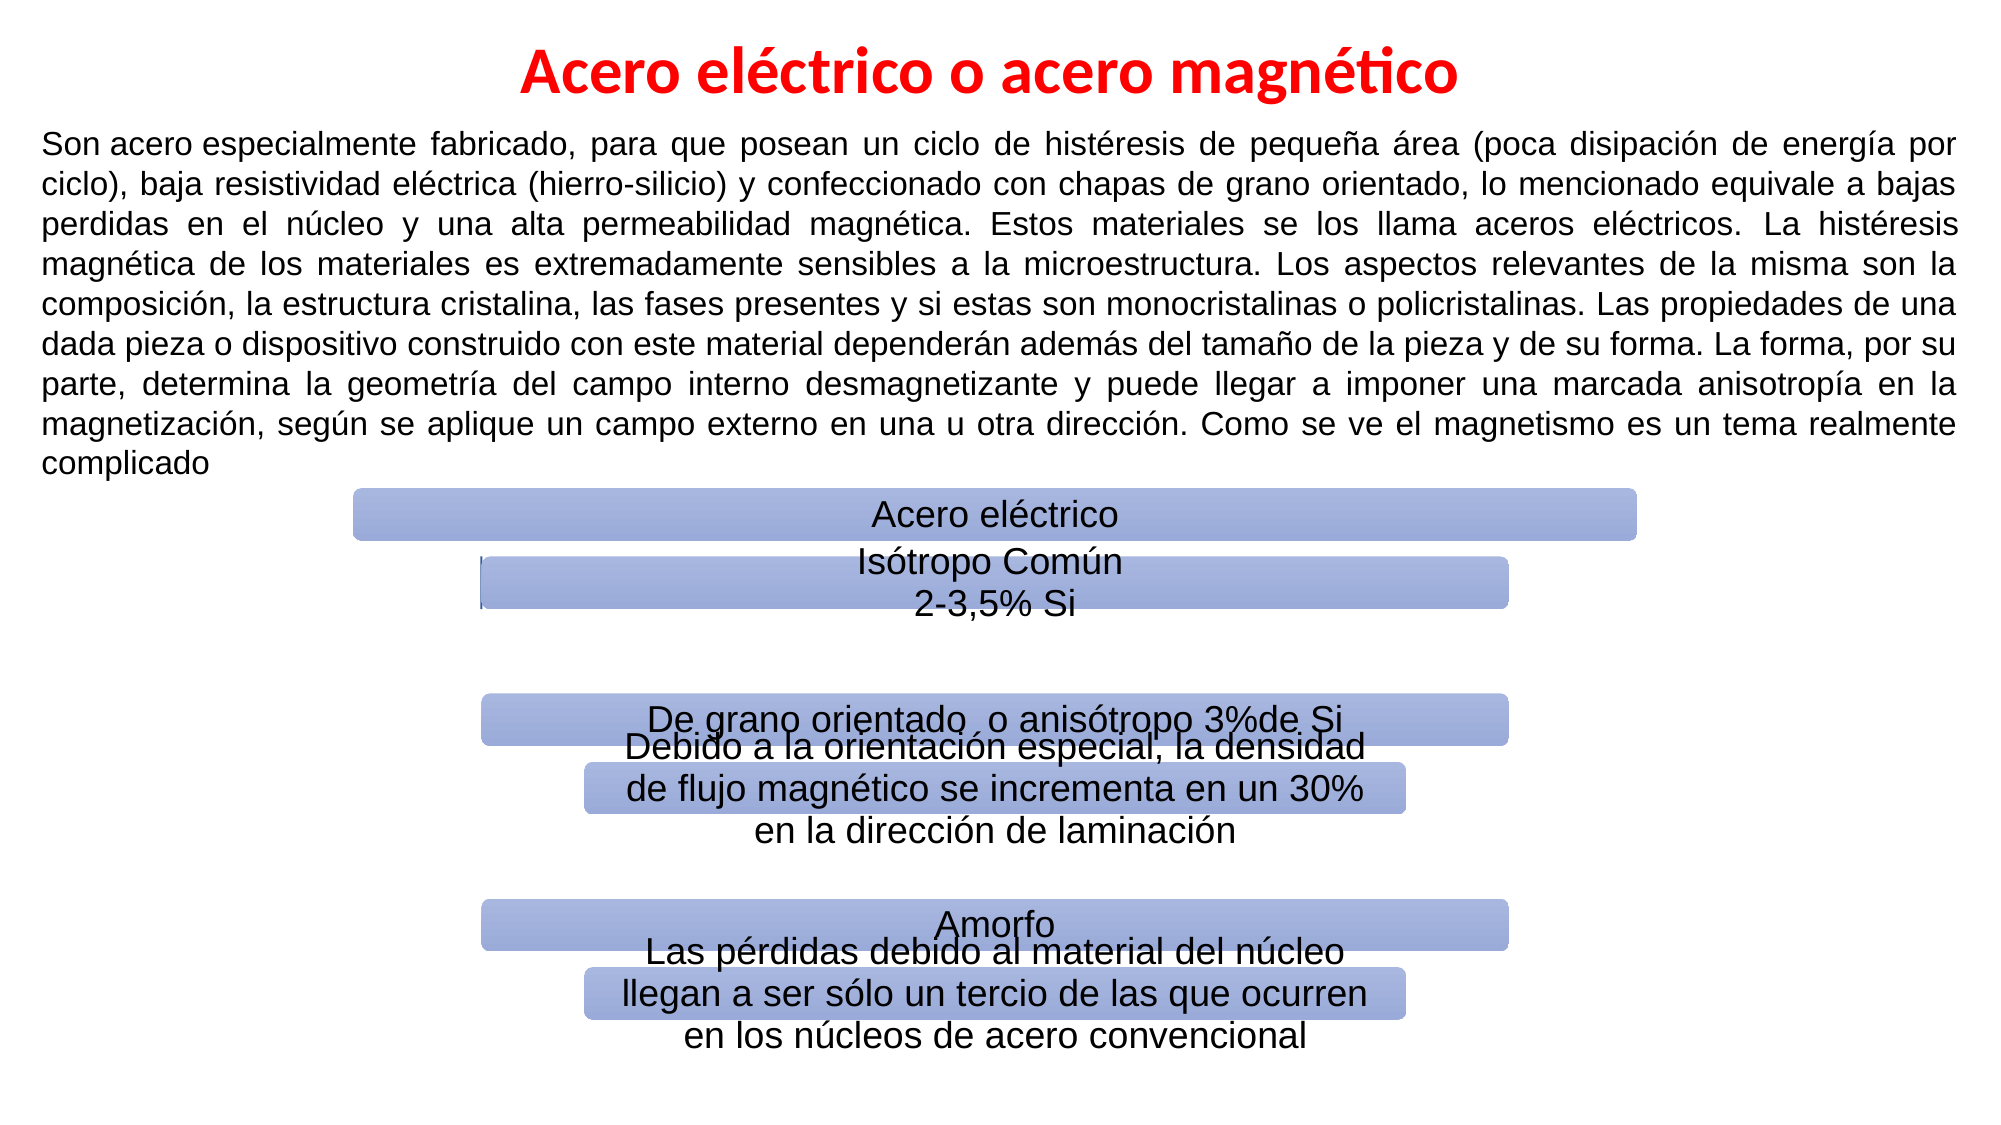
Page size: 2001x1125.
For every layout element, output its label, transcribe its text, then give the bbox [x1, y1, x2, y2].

text_box Son acero especialmente fabricado, para que posean un ciclo de histéresis de pequeña área (poca disipación de energía por ciclo), baja resistividad eléctrica (hierro-silicio) y confeccionado con chapas de grano orientado, lo mencionado equivale a bajas perdidas en el núcleo y una alta permeabilidad magnética. Estos materiales se los llama aceros eléctricos. La histéresis magnética de los materiales es extremadamente sensibles a la microestructura. Los aspectos relevantes de la misma son la composición, la estructura cristalina, las fases presentes y si estas son monocristalinas o policristalinas. Las propiedades de una dada pieza o dispositivo construido con este material dependerán además del tamaño de la pieza y de su forma. La forma, por su parte, determina la geometría del campo interno desmagnetizante y puede llegar a imponer una marcada anisotropía en la magnetización, según se aplique un campo externo en una u otra dirección. Como se ve el magnetismo es un tema realmente complicado [26, 114, 1975, 489]
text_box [192, 487, 1799, 1125]
text_box Acero eléctrico o acero magnético [506, 19, 1485, 114]
